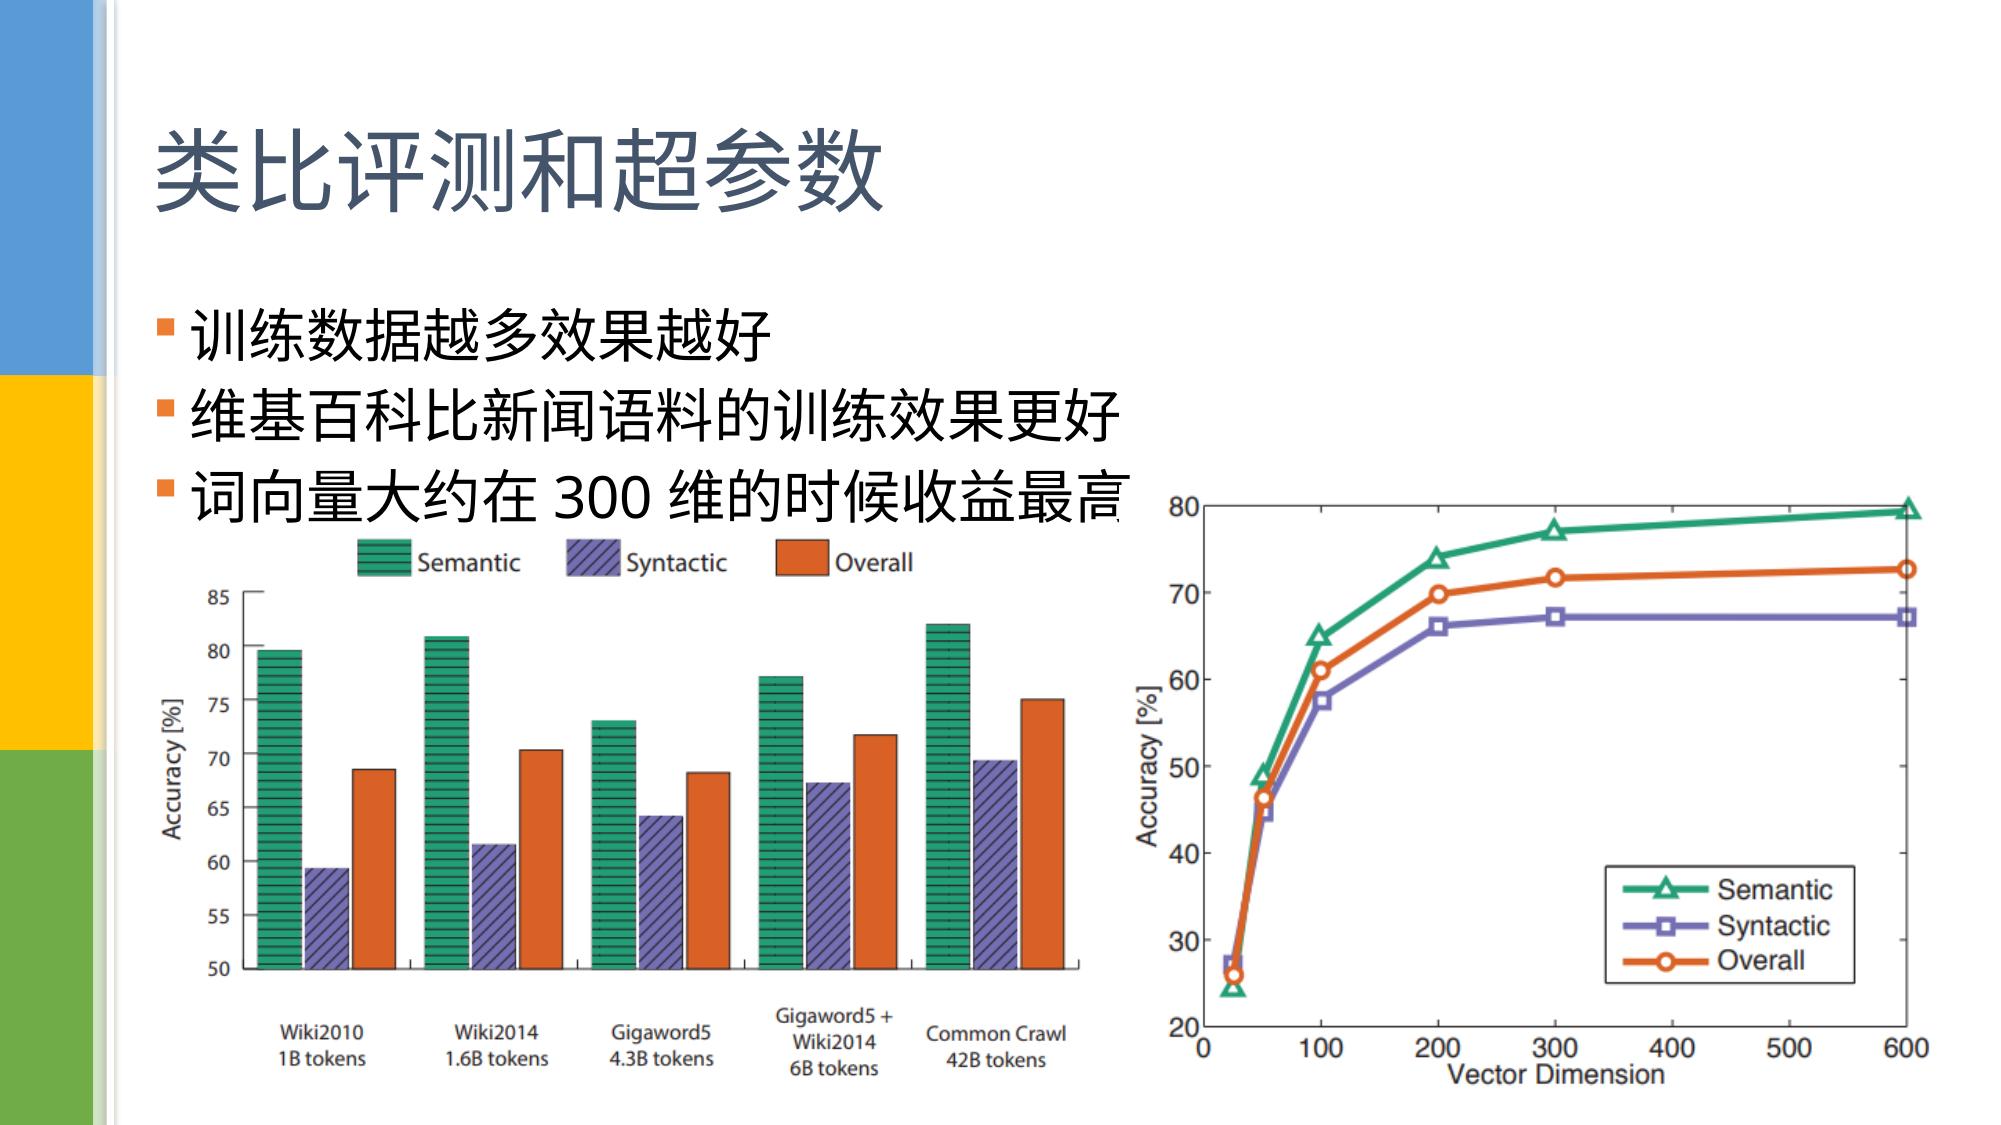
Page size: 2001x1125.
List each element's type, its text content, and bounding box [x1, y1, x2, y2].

title 类比评测和超参数 [137, 59, 1863, 278]
picture [1118, 484, 1937, 1096]
picture [156, 529, 1093, 1082]
list 训练数据越多效果越好 维基百科比新闻语料的训练效果更好 词向量大约在300维的时候收益最高 [137, 299, 1863, 1014]
